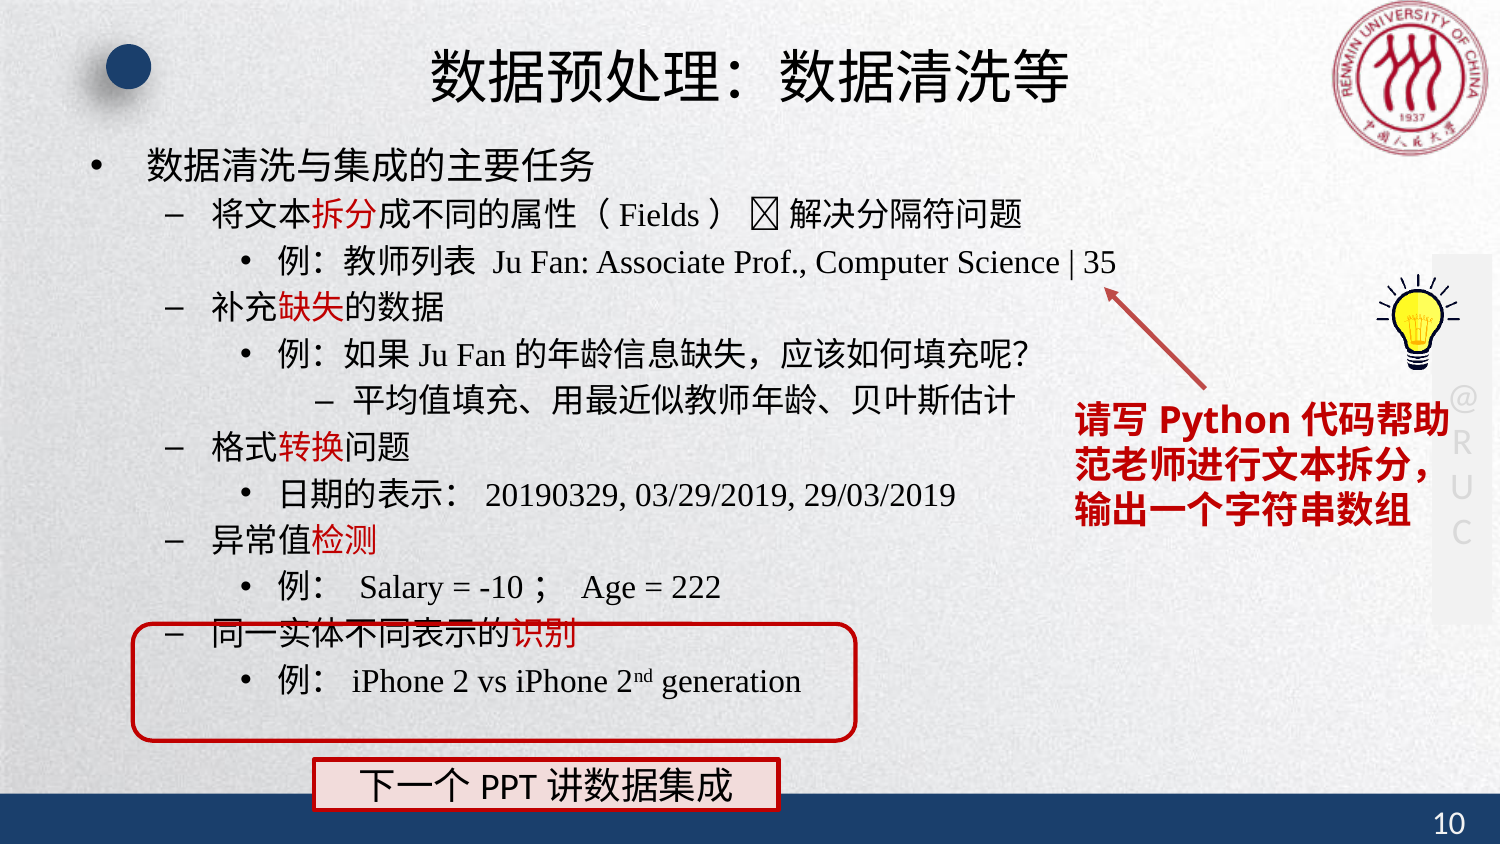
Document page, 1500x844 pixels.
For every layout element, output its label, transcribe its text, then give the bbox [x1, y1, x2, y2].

picture [0, 0, 1500, 793]
text_box 下一个PPT讲数据集成 [312, 757, 781, 812]
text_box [1103, 286, 1206, 390]
text_box [130, 621, 858, 743]
text_box 请写Python代码帮助范老师进行文本拆分，输出一个字符串数组 [1059, 388, 1466, 539]
list 数据清洗与集成的主要任务 将文本拆分成不同的属性（Fields）  解决分隔符问题 例：教师列表 Ju Fan: Associate Prof., Computer Science | 35 补充缺失的数据 例：如果Ju Fan的年龄信息缺失，应该如何填充呢？ 平均值填充、用最近似教师年龄、贝叶斯估计 格式转换问题 日期的表示：20190329, 03/29/2019, 29/03/2019 异常值检测 例： Salary = -10； Age = 222 同一实体不同表示的识别 例：iPhone 2 vs iPhone 2nd generation [75, 134, 1425, 781]
title 数据预处理：数据清洗等 [75, 33, 1425, 116]
